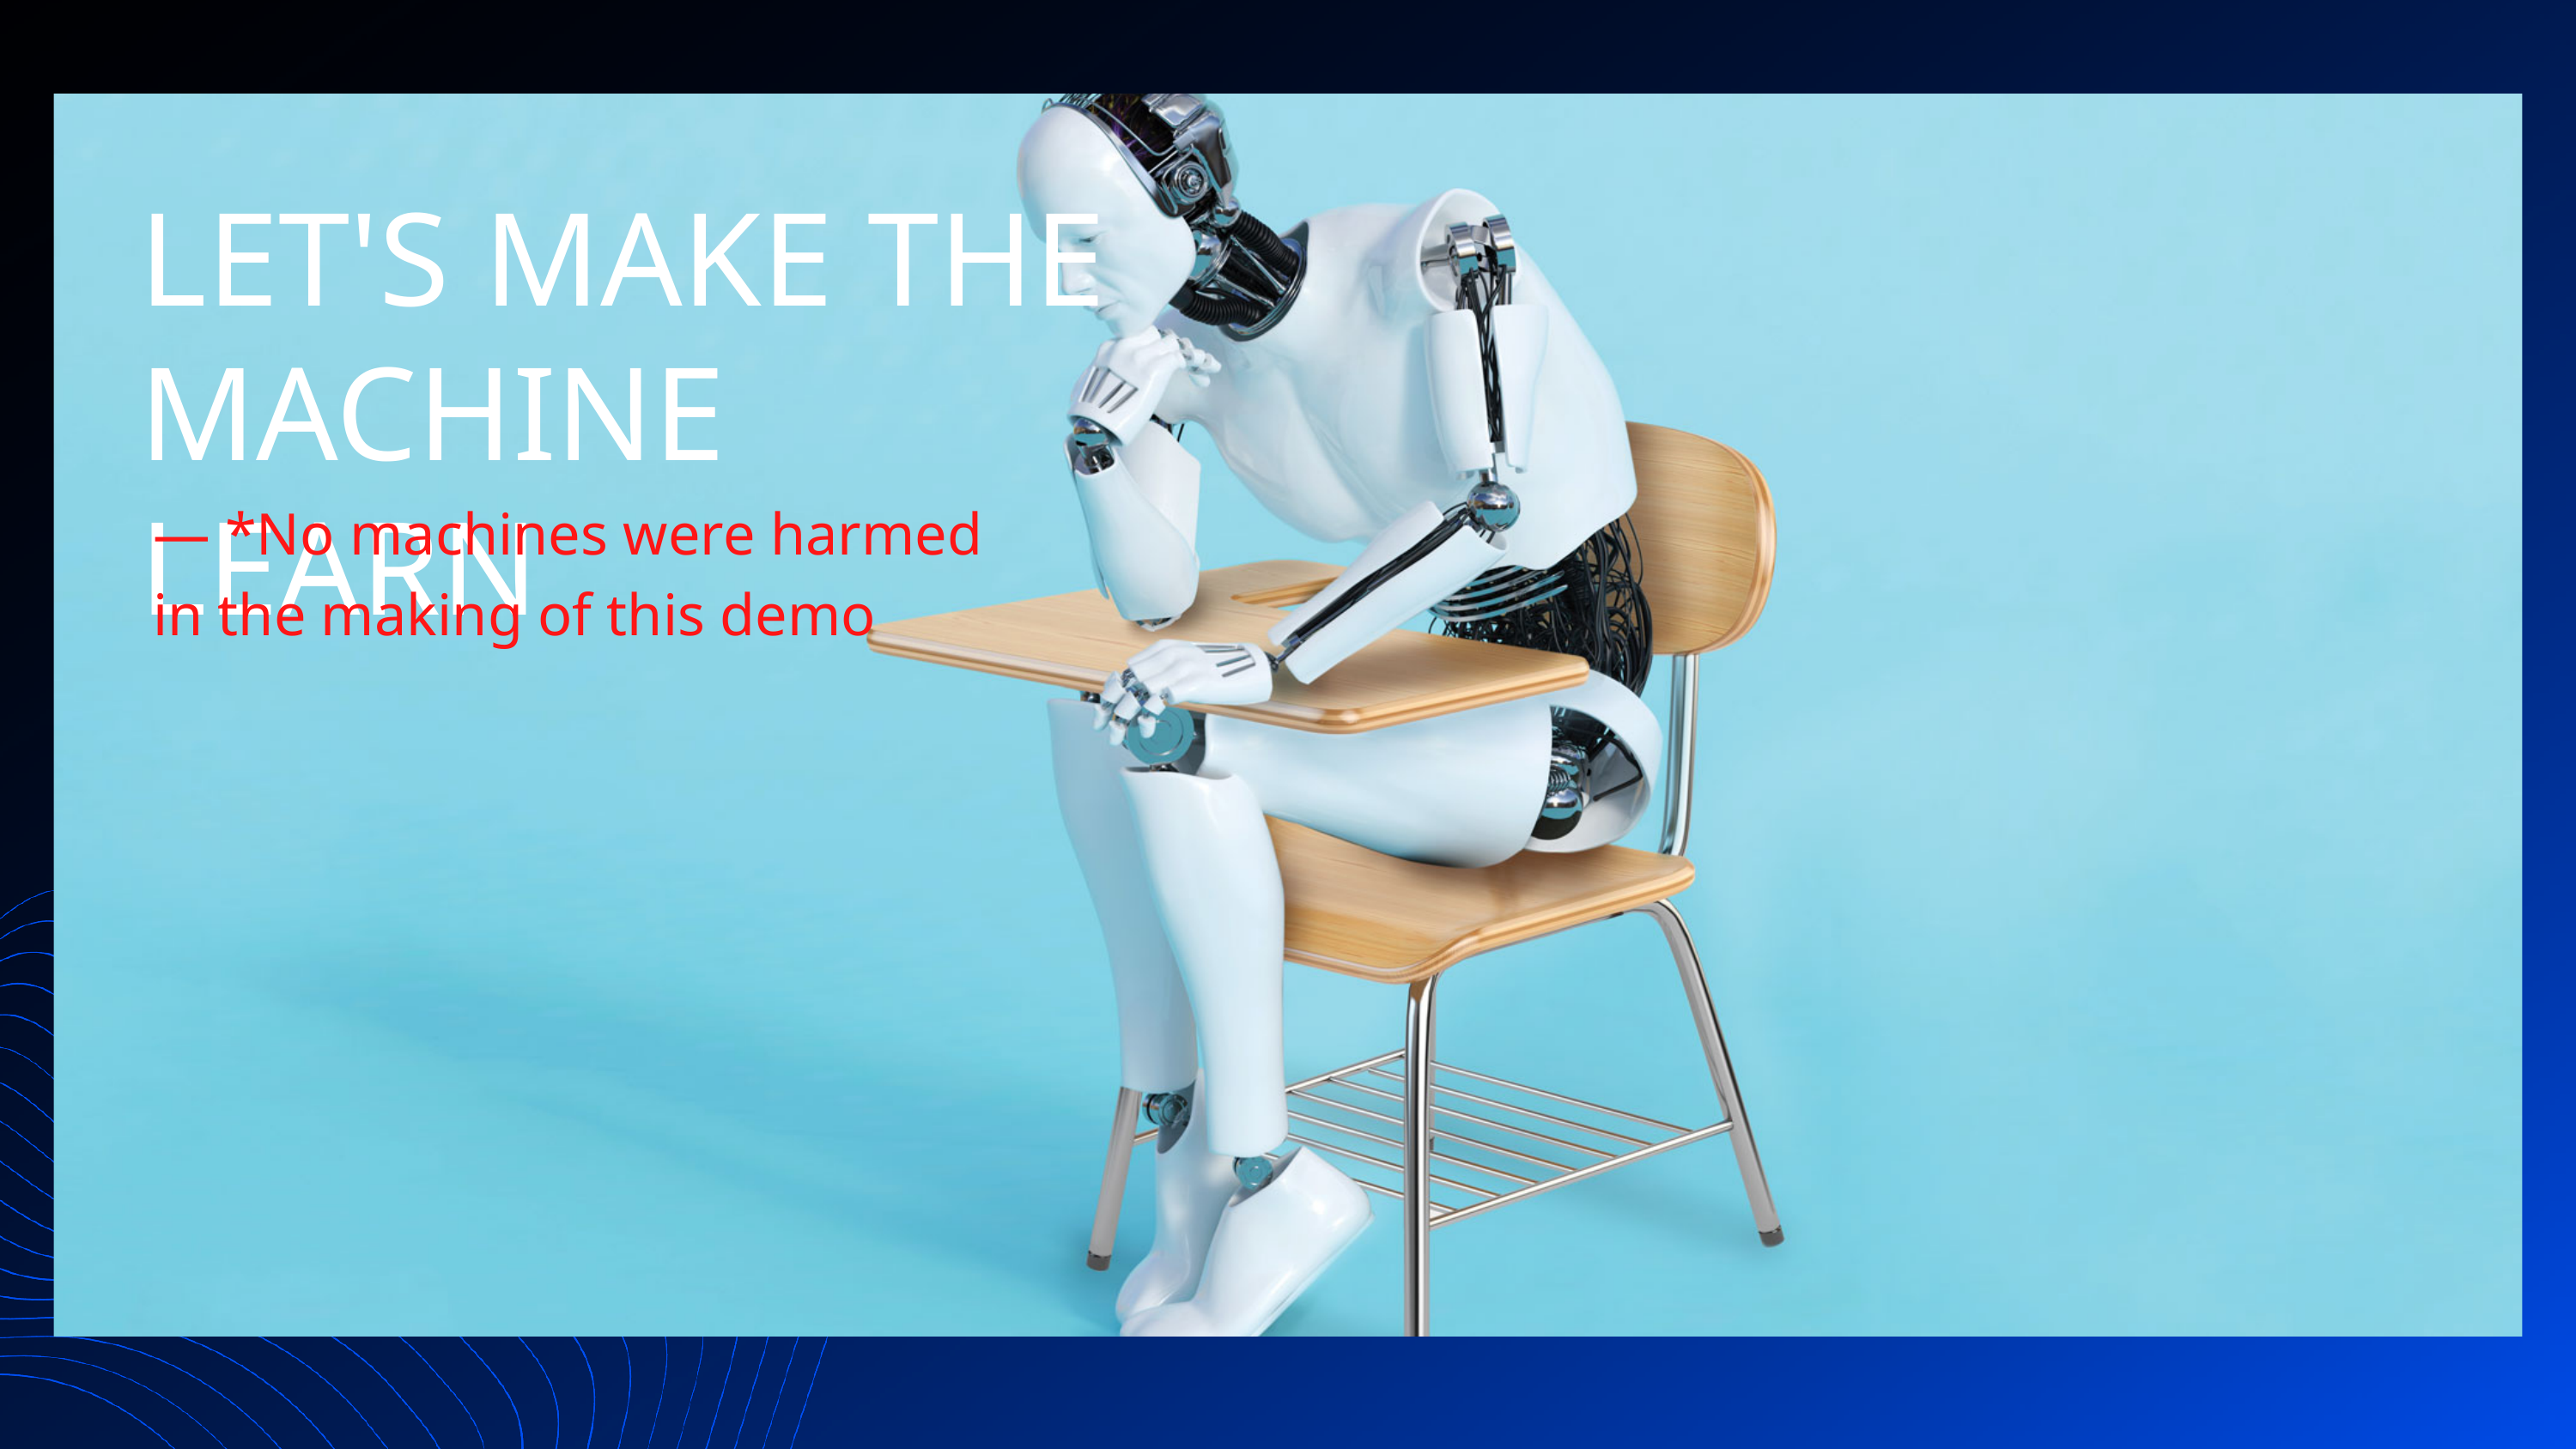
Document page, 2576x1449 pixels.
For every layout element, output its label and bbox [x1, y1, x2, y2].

picture [0, 0, 2576, 1449]
text_box [139, 176, 1157, 646]
